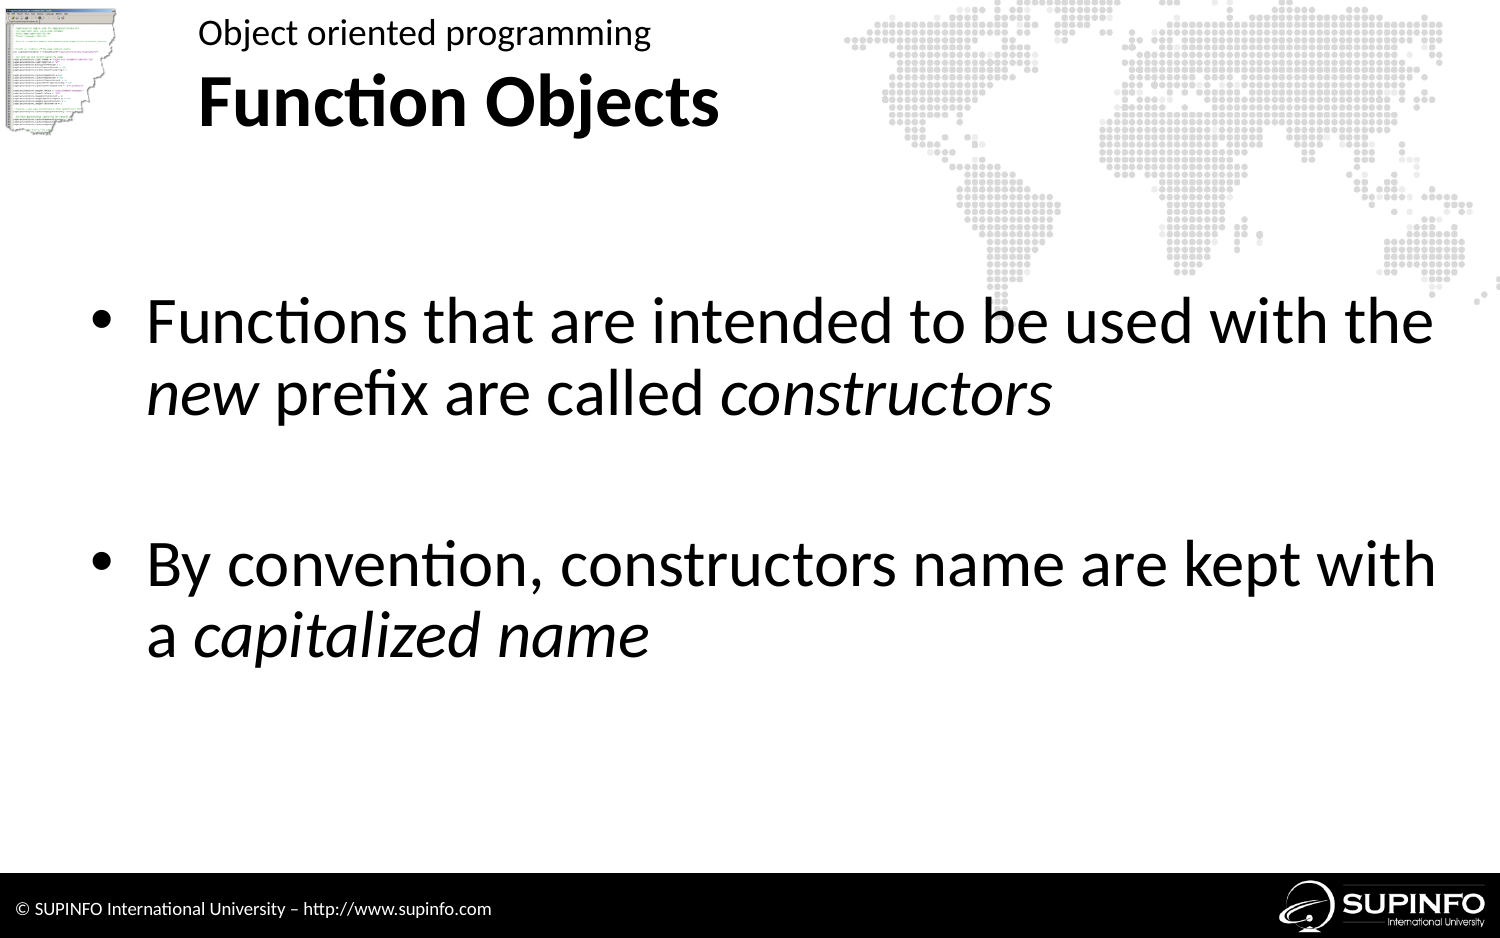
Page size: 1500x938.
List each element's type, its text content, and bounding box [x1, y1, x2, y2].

picture [1269, 870, 1494, 938]
picture [844, 0, 1500, 327]
picture [5, 7, 118, 138]
list Object oriented programming [182, 0, 1460, 56]
title Function Objects [182, 56, 1459, 139]
list Functions that are intended to be used with the new prefix are called constructors By convention, constructors name are kept with a capitalized name [74, 184, 1460, 880]
